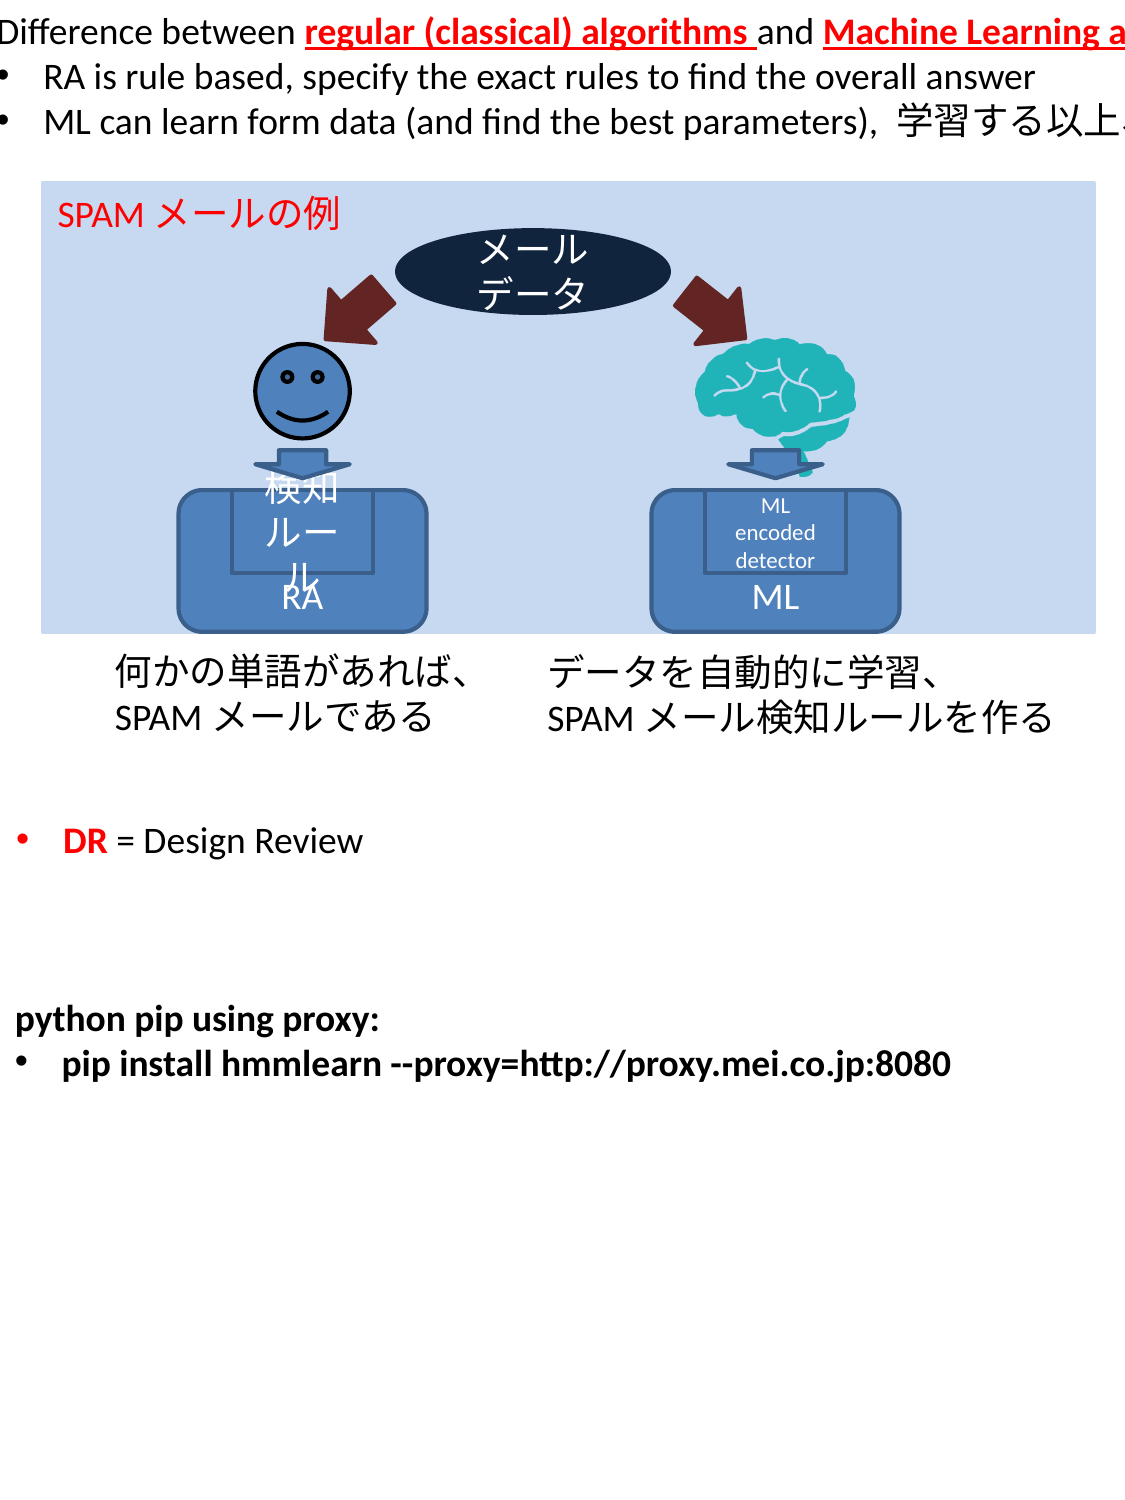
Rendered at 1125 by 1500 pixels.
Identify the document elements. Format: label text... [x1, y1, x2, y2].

text_box [253, 341, 352, 441]
text_box SPAMメールの例 [41, 181, 1096, 634]
text_box メールデータ [395, 228, 671, 315]
text_box DR = Design Review [1, 808, 379, 869]
text_box RA [176, 488, 429, 634]
picture [695, 338, 856, 477]
text_box [672, 275, 748, 336]
text_box データを自動的に学習、 SPAMメール検知ルールを作る [532, 641, 1072, 747]
text_box 何かの単語があれば、 SPAMメールである [100, 640, 505, 746]
text_box Difference between regular (classical) algorithms and Machine Learning algorithms: RA is rule based, specify the exact rules to find the overall answer ML can learn form data (and find the best parameters), 学習する以上、データが絶対にいるんです [0, 0, 1125, 150]
text_box python pip using proxy: pip install hmmlearn --proxy=http://proxy.mei.co.jp:8080 [0, 986, 1125, 1091]
text_box [253, 448, 352, 481]
text_box ML encoded detector [703, 488, 848, 575]
text_box 検知ルール [230, 488, 375, 575]
text_box [323, 274, 397, 345]
text_box ML [649, 488, 902, 634]
